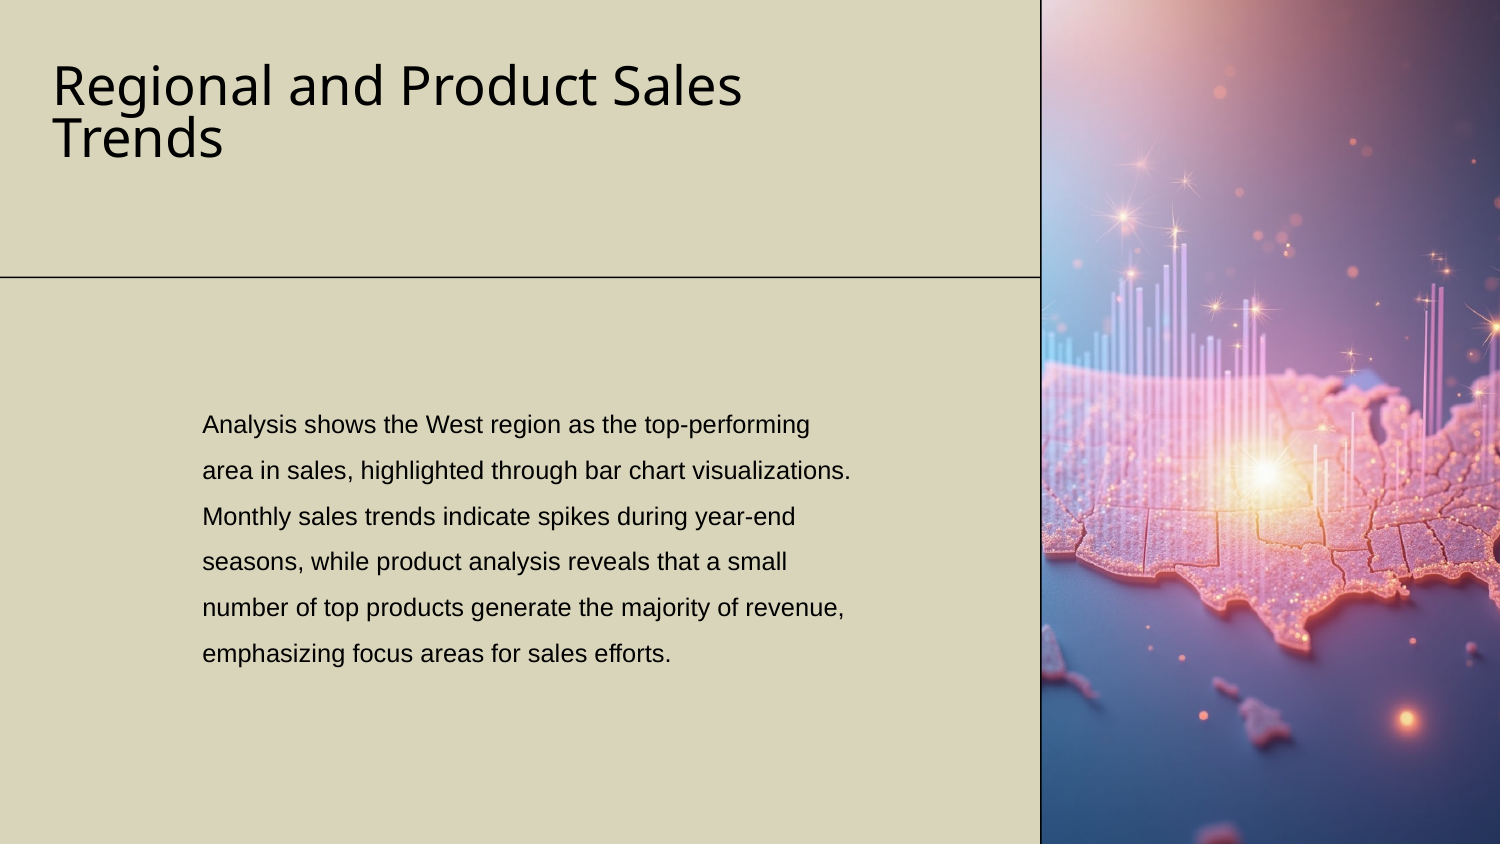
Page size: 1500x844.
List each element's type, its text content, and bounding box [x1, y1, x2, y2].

list Analysis shows the West region as the top-performing area in sales, highlighted through bar chart visualizations. Monthly sales trends indicate spikes during year-end seasons, while product analysis reveals that a small number of top products generate the majority of revenue, emphasizing focus areas for sales efforts. [154, 378, 871, 693]
picture [1042, 0, 1500, 844]
title Regional and Product Sales Trends [37, 48, 911, 253]
